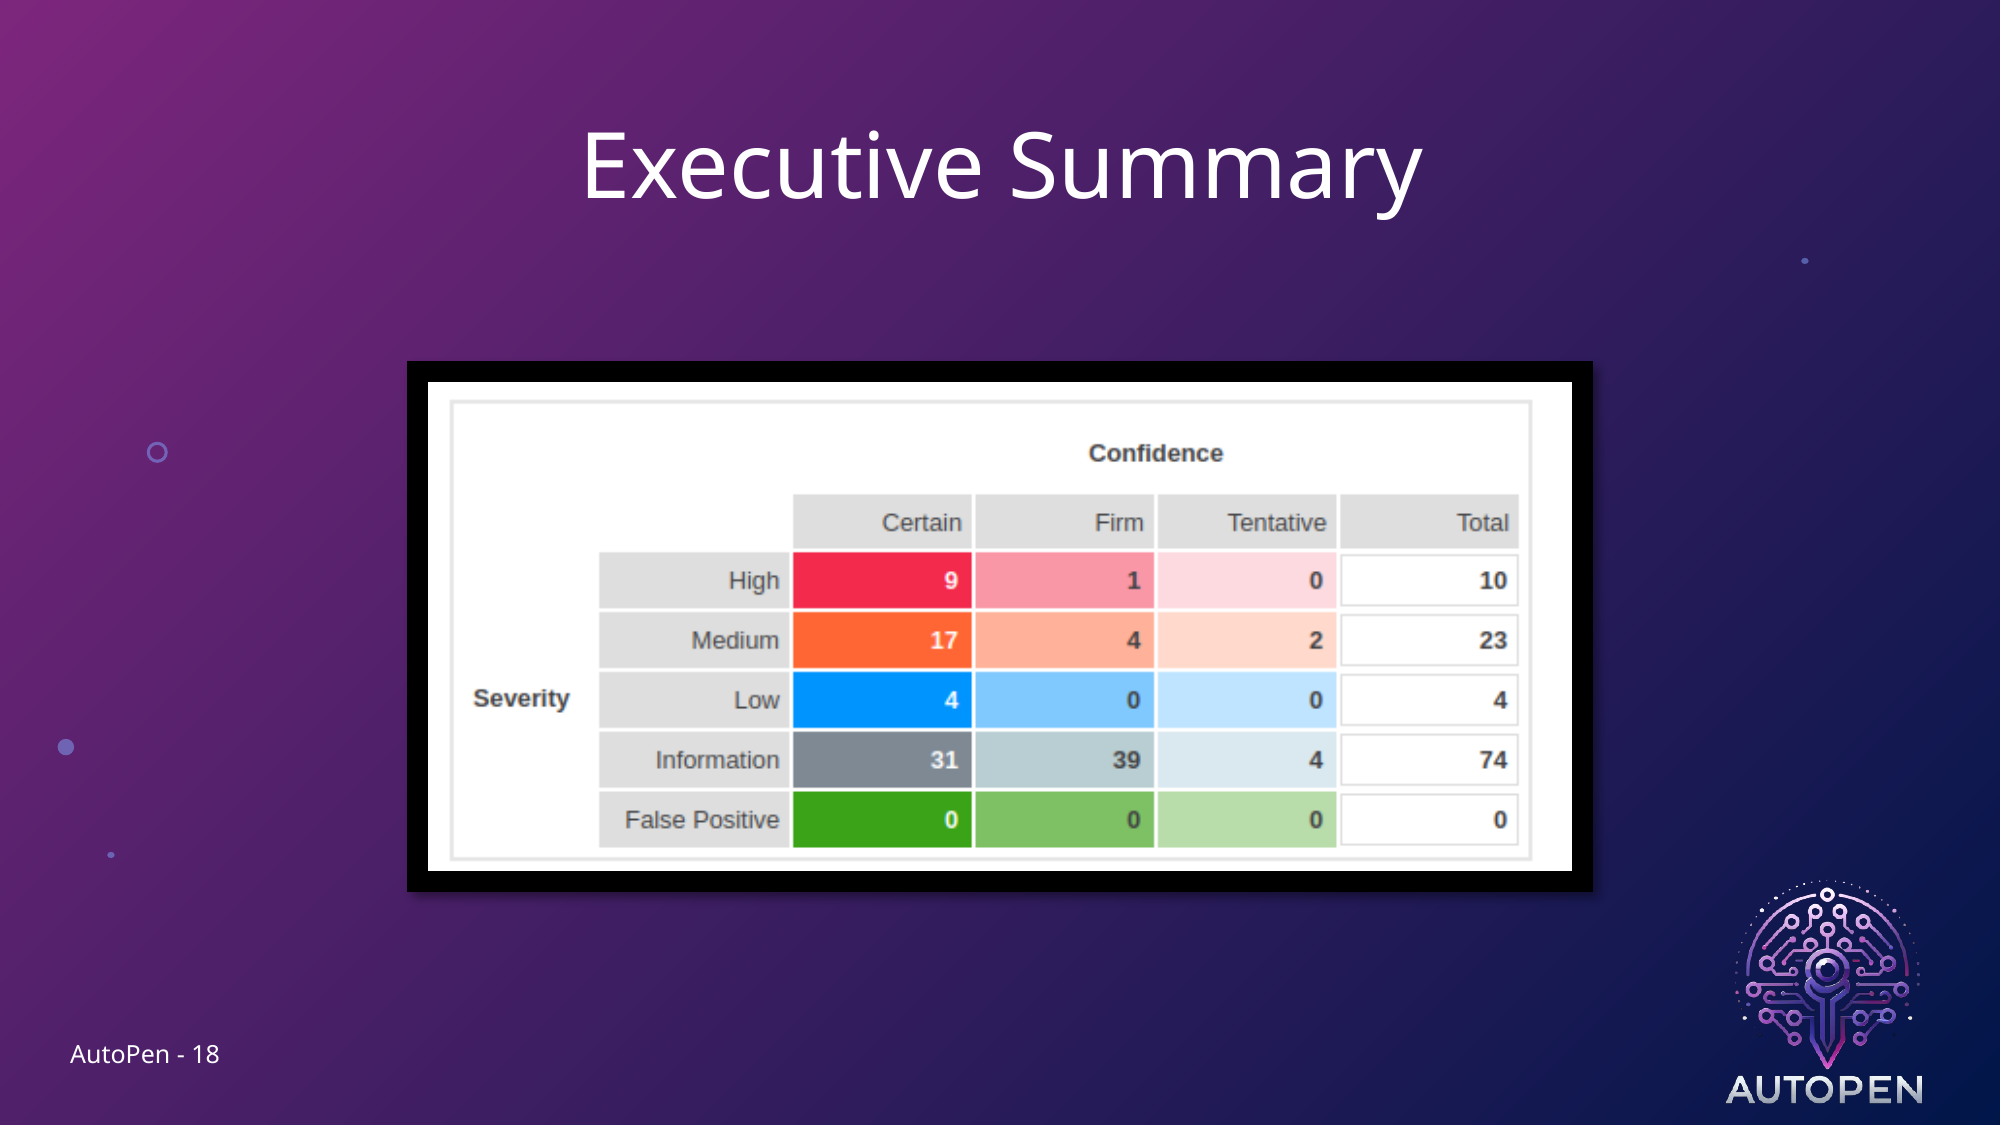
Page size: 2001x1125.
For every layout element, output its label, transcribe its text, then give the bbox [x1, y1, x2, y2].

picture [1635, 809, 2000, 1125]
title Executive Summary [139, 59, 1865, 278]
footer AutoPen - 18 [55, 1023, 731, 1084]
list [427, 381, 1572, 872]
